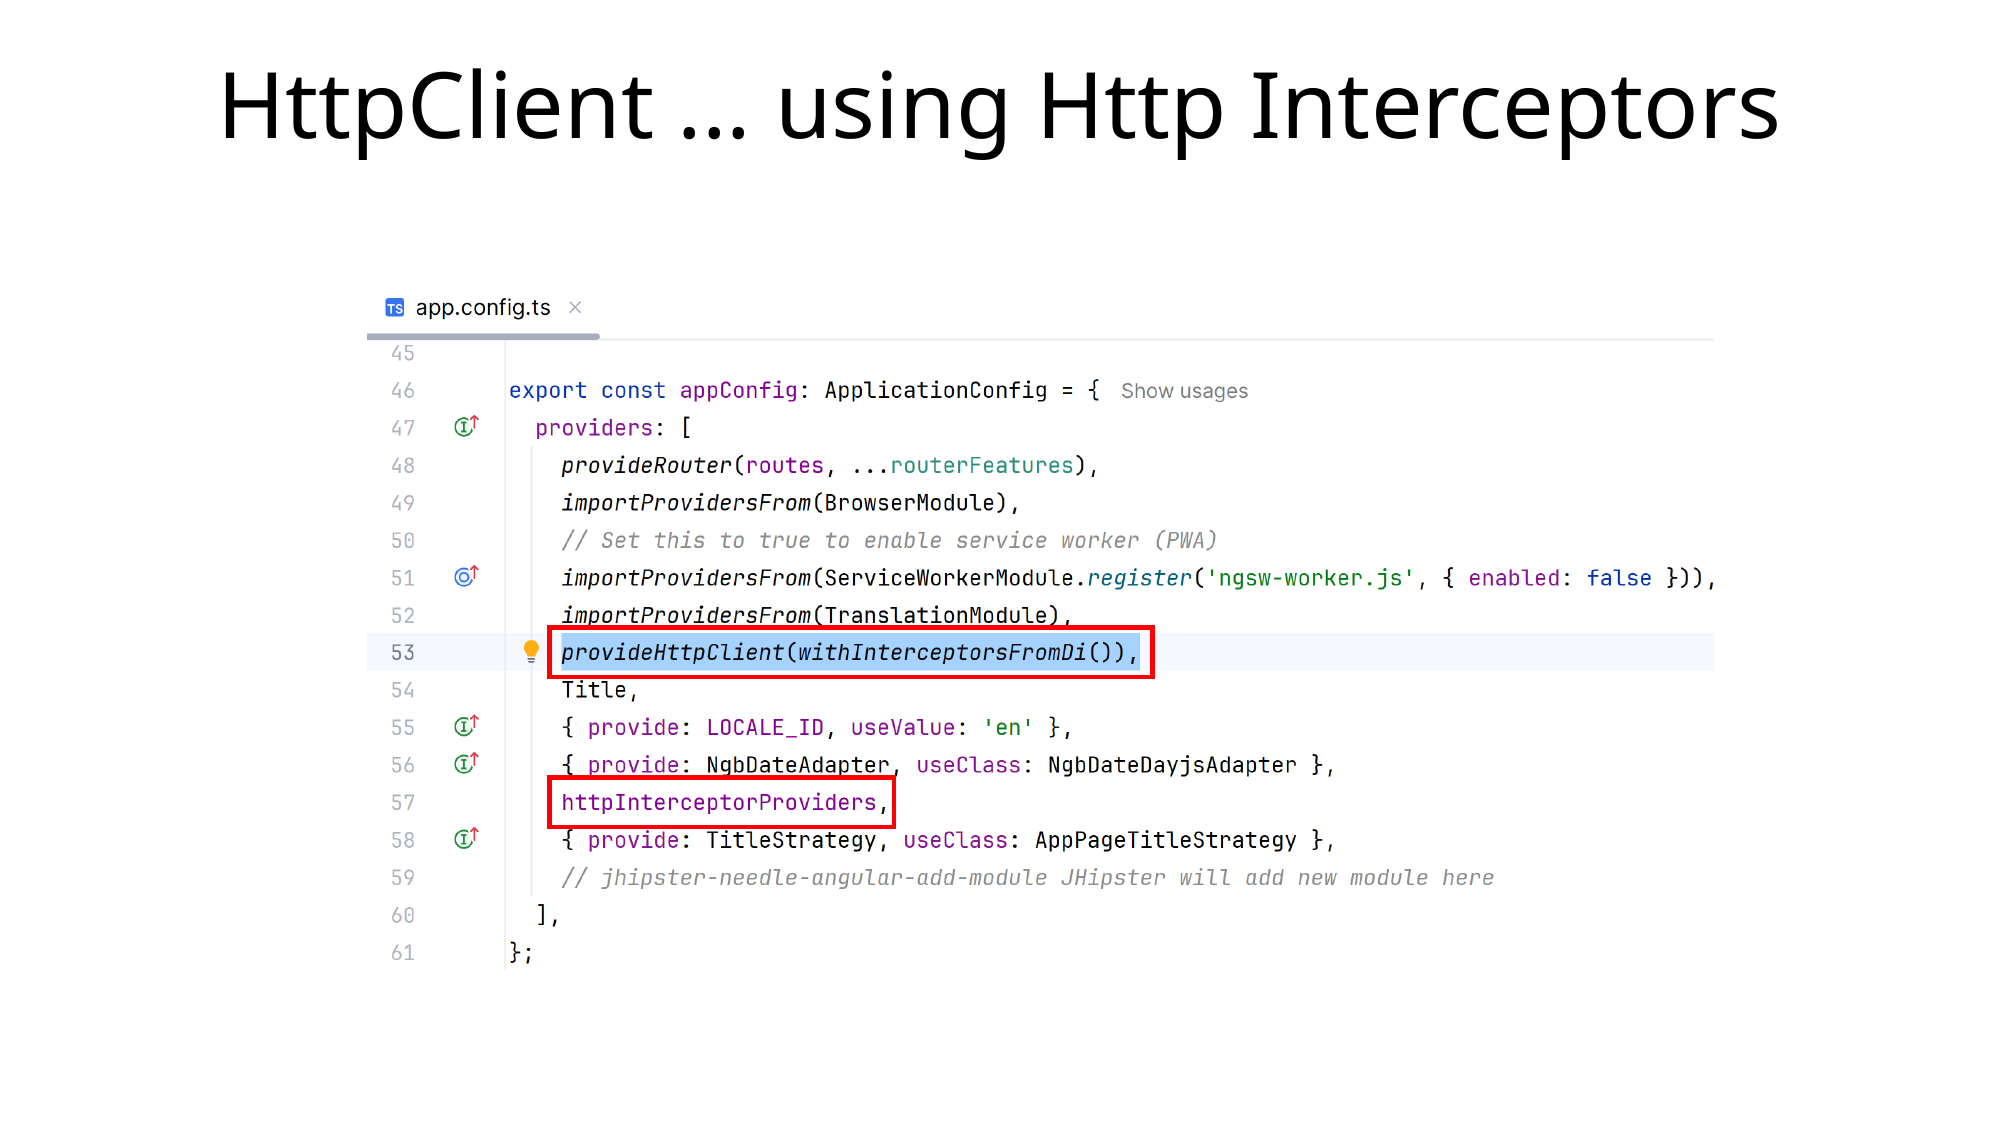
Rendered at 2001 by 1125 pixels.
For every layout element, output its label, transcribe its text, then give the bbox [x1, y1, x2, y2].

picture [367, 285, 1714, 970]
title HttpClient ... using Http Interceptors [137, 0, 1863, 218]
